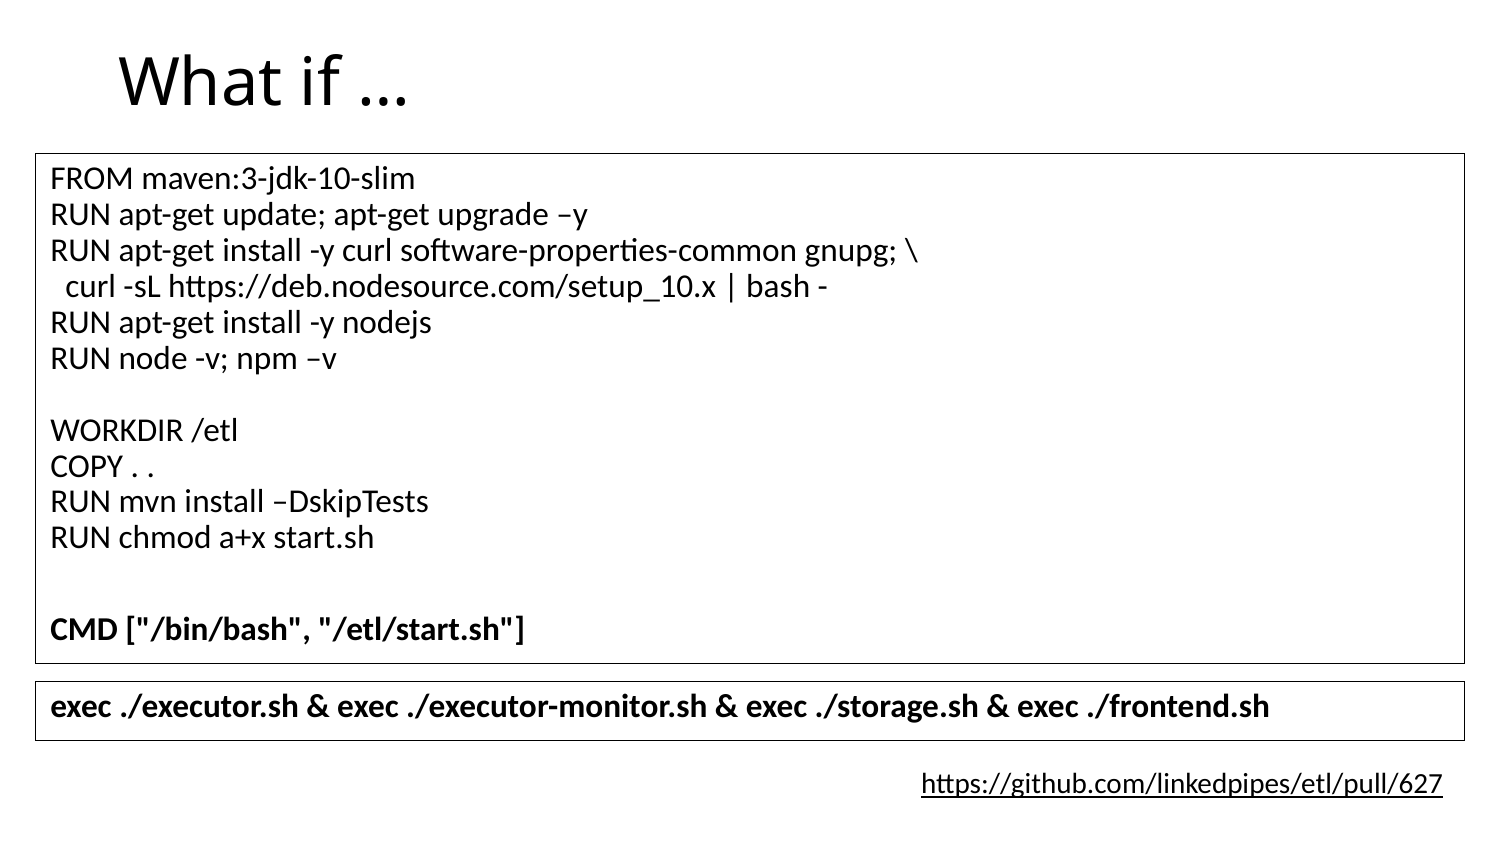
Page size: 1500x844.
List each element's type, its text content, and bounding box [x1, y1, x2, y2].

text_box https://github.com/linkedpipes/etl/pull/627 [714, 757, 1465, 808]
list FROM maven:3-jdk-10-slim RUN apt-get update; apt-get upgrade –y RUN apt-get install -y curl software-properties-common gnupg; \ curl -sL https://deb.nodesource.com/setup_10.x | bash - RUN apt-get install -y nodejs RUN node -v; npm –v WORKDIR /etl COPY . . RUN mvn install –DskipTests RUN chmod a+x start.sh CMD ["/bin/bash", "/etl/start.sh"] [35, 153, 1465, 664]
text_box exec ./executor.sh & exec ./executor-monitor.sh & exec ./storage.sh & exec ./frontend.sh [35, 681, 1465, 741]
title What if … [103, 25, 1397, 143]
